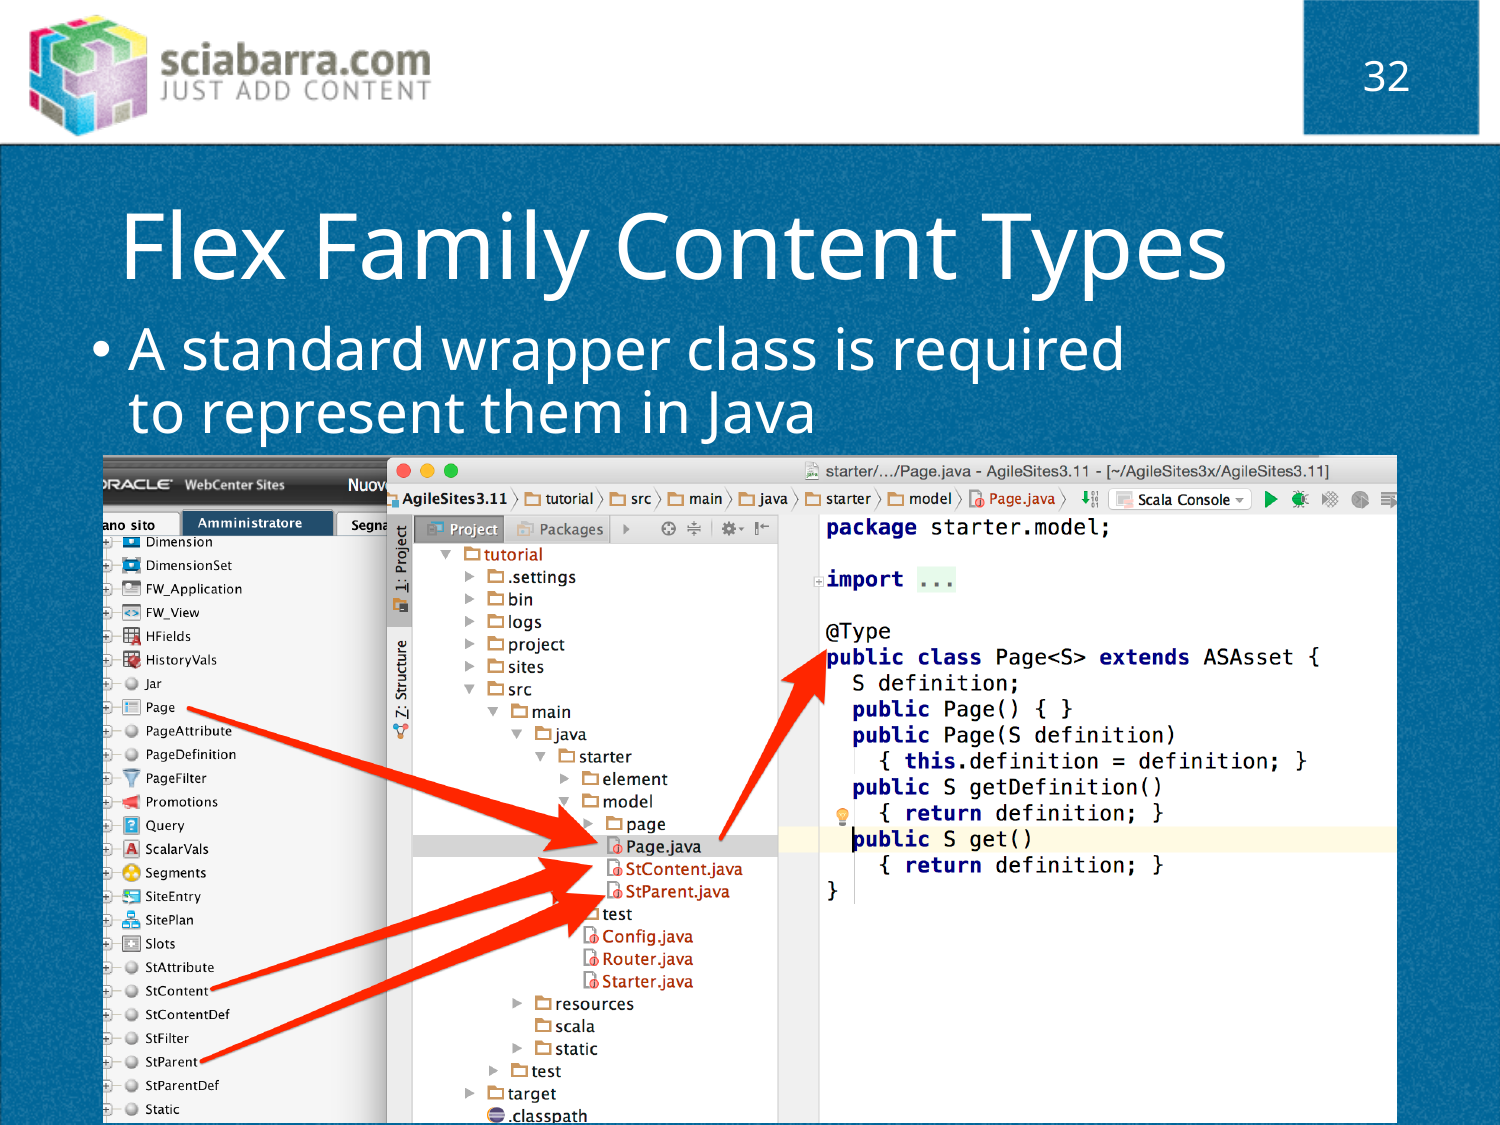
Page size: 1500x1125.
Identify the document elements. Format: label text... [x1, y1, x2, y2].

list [104, 456, 1395, 1121]
text_box A standard wrapper class is required to represent them in Java [76, 312, 1371, 981]
title Flex Family Content Types [103, 141, 1397, 359]
picture [0, 0, 1500, 146]
slide_number 32 [1312, 42, 1462, 102]
